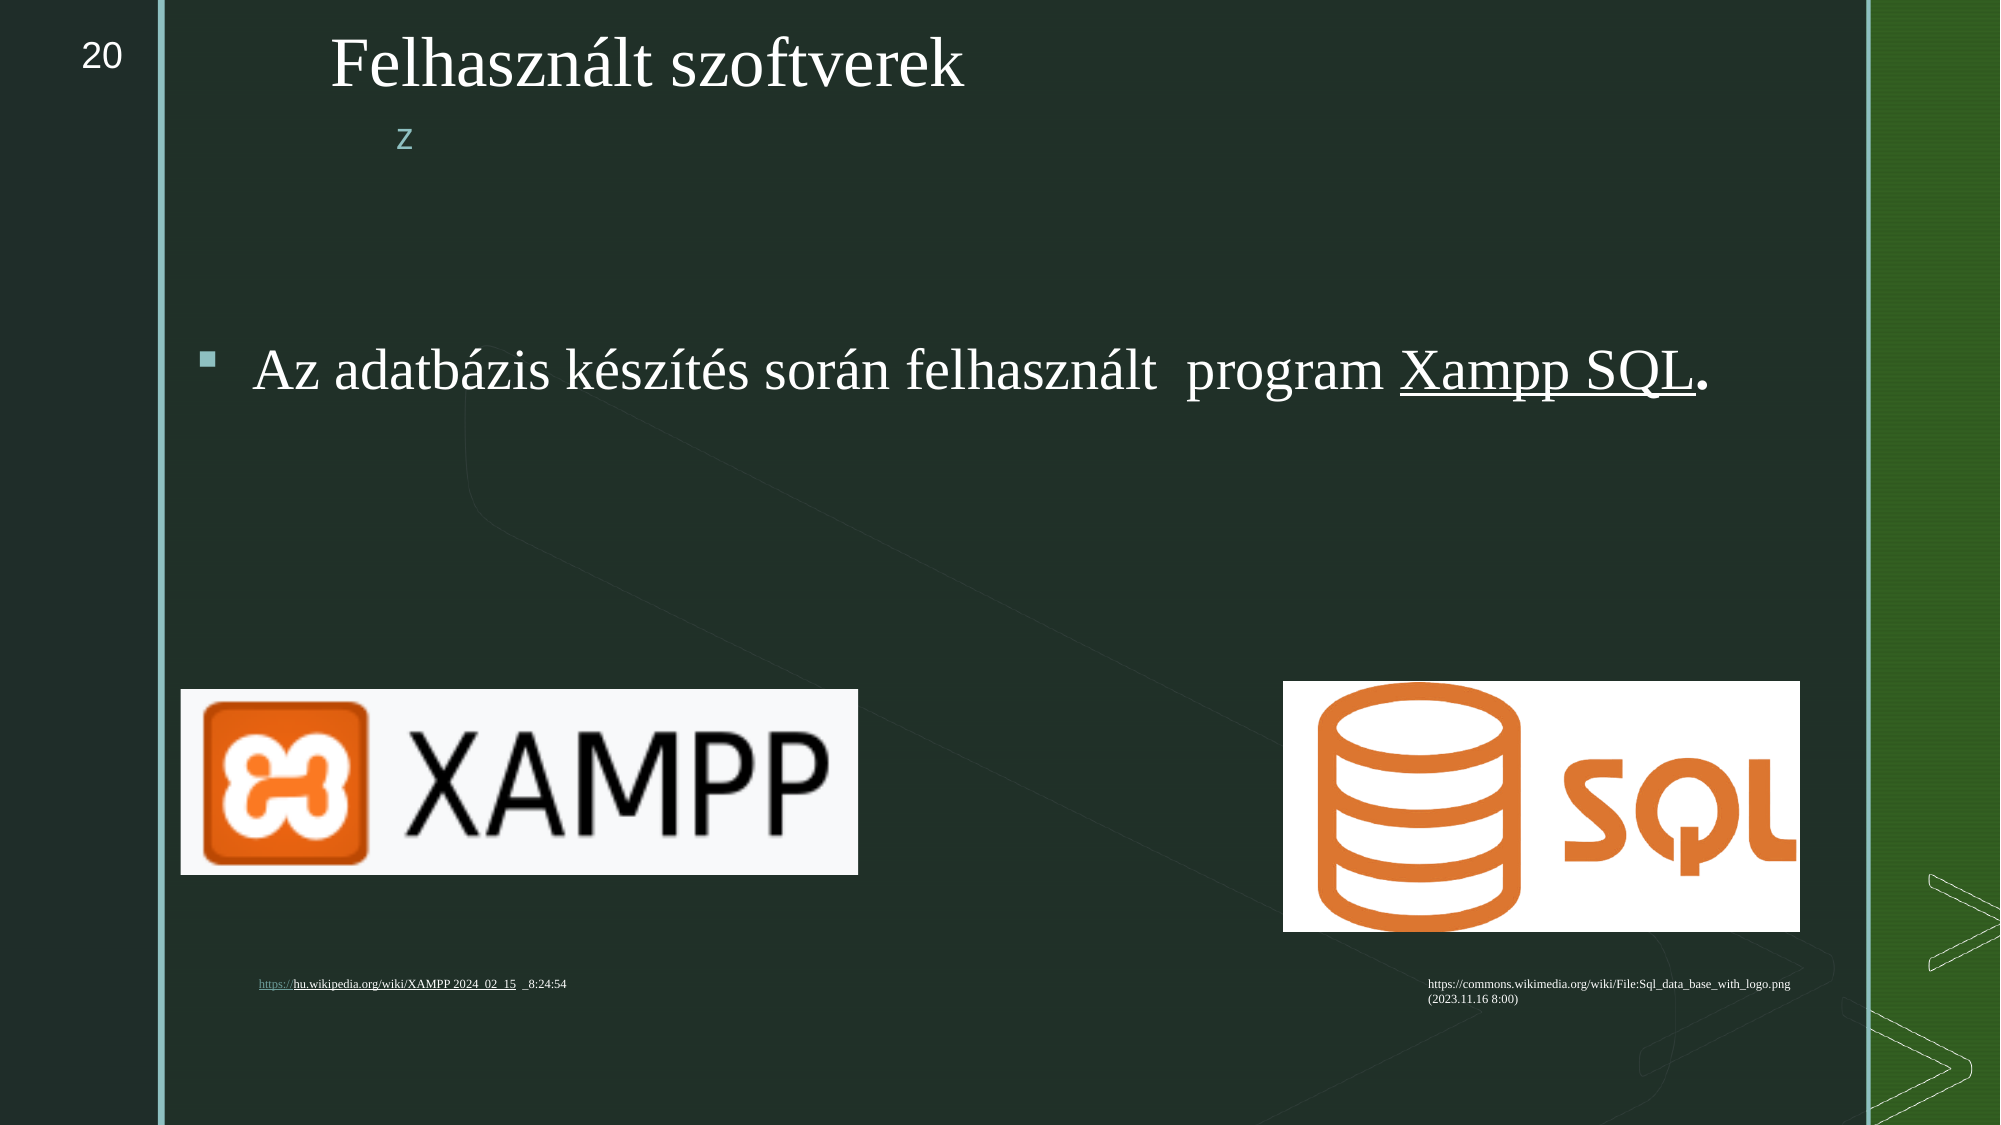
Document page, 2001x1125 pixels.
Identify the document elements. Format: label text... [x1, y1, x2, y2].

title Felhasznált szoftverek [310, 17, 982, 120]
picture [180, 689, 859, 875]
list Az adatbázis készítés során felhasznált program Xampp SQL. [180, 309, 1906, 557]
text_box https://hu.wikipedia.org/wiki/XAMPP 2024_02_15 _8:24:54 [244, 968, 756, 999]
text_box https://commons.wikimedia.org/wiki/File:Sql_data_base_with_logo.png (2023.11.16 8:00) [1413, 968, 1840, 1029]
slide_number 20 [25, 26, 131, 80]
picture [1871, 0, 2000, 1125]
picture [1283, 681, 1801, 932]
